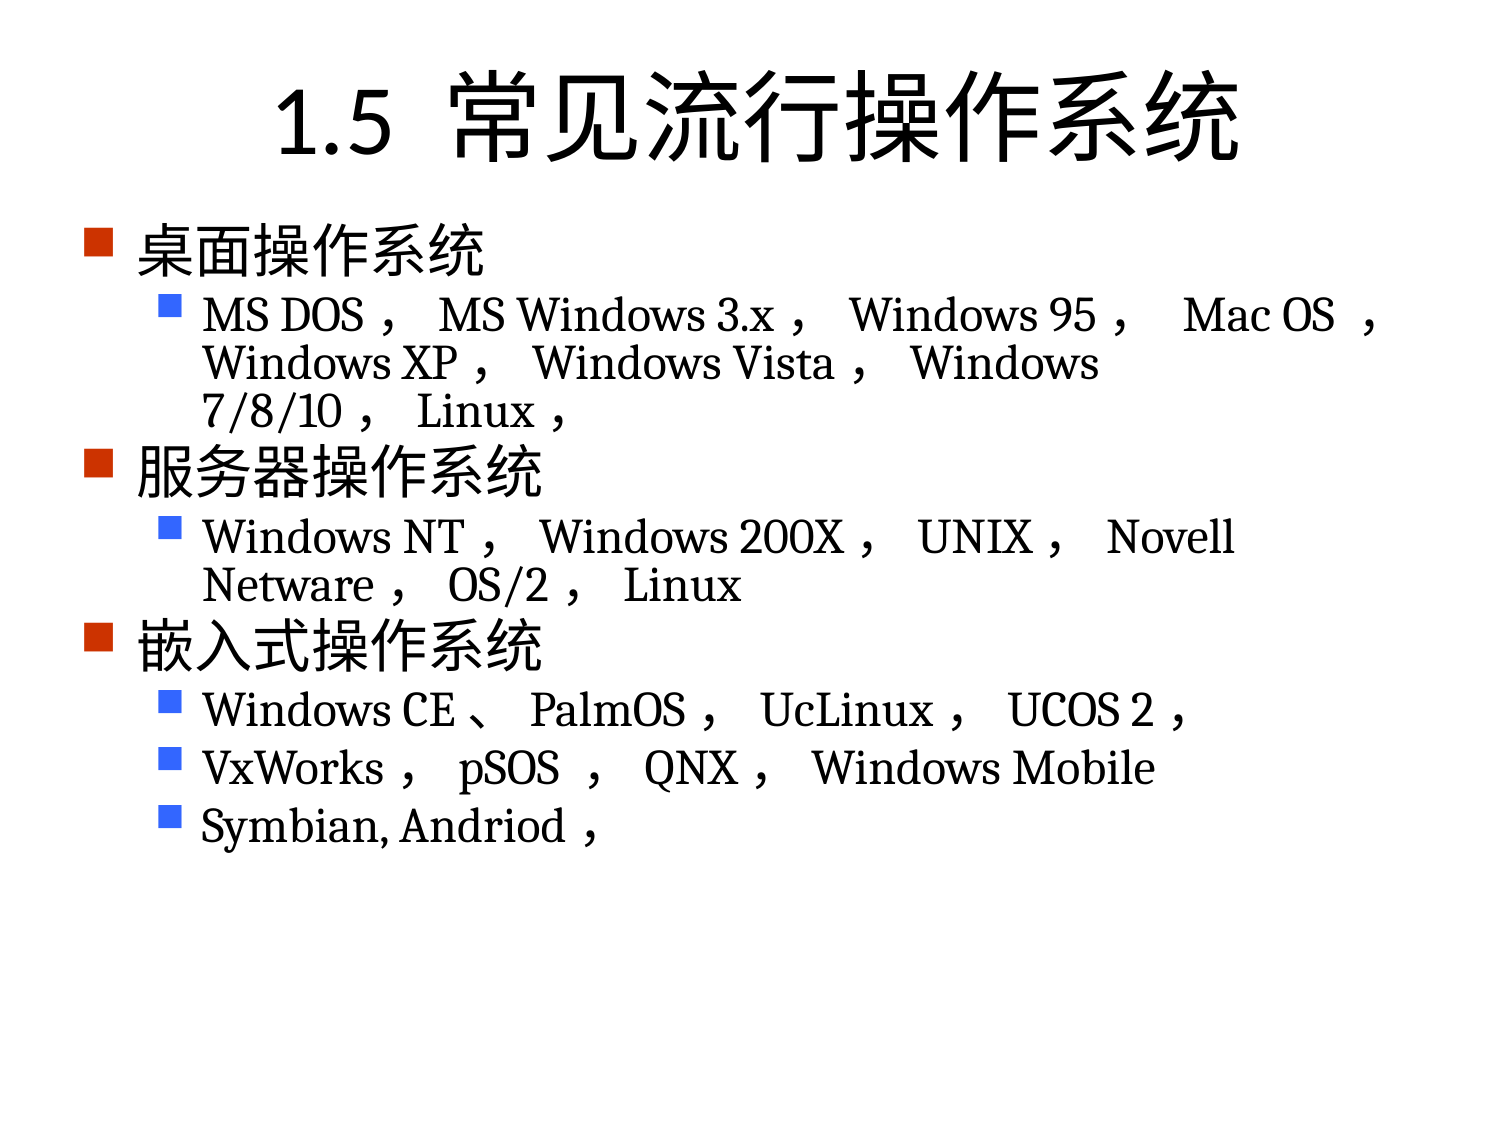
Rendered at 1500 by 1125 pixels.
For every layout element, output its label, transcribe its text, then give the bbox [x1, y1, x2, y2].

list 桌面操作系统 MS DOS，MS Windows 3.x，Windows 95， Mac OS ，Windows XP，Windows Vista，Windows 7/8/10，Linux， 服务器操作系统 Windows NT，Windows 200X，UNIX，Novell Netware，OS/2，Linux 嵌入式操作系统 Windows CE、PalmOS，UcLinux，UCOS 2， VxWorks，pSOS ，QNX，Windows Mobile Symbian, Andriod， [64, 219, 1448, 1012]
title 1.5 常见流行操作系统 [64, 20, 1448, 209]
